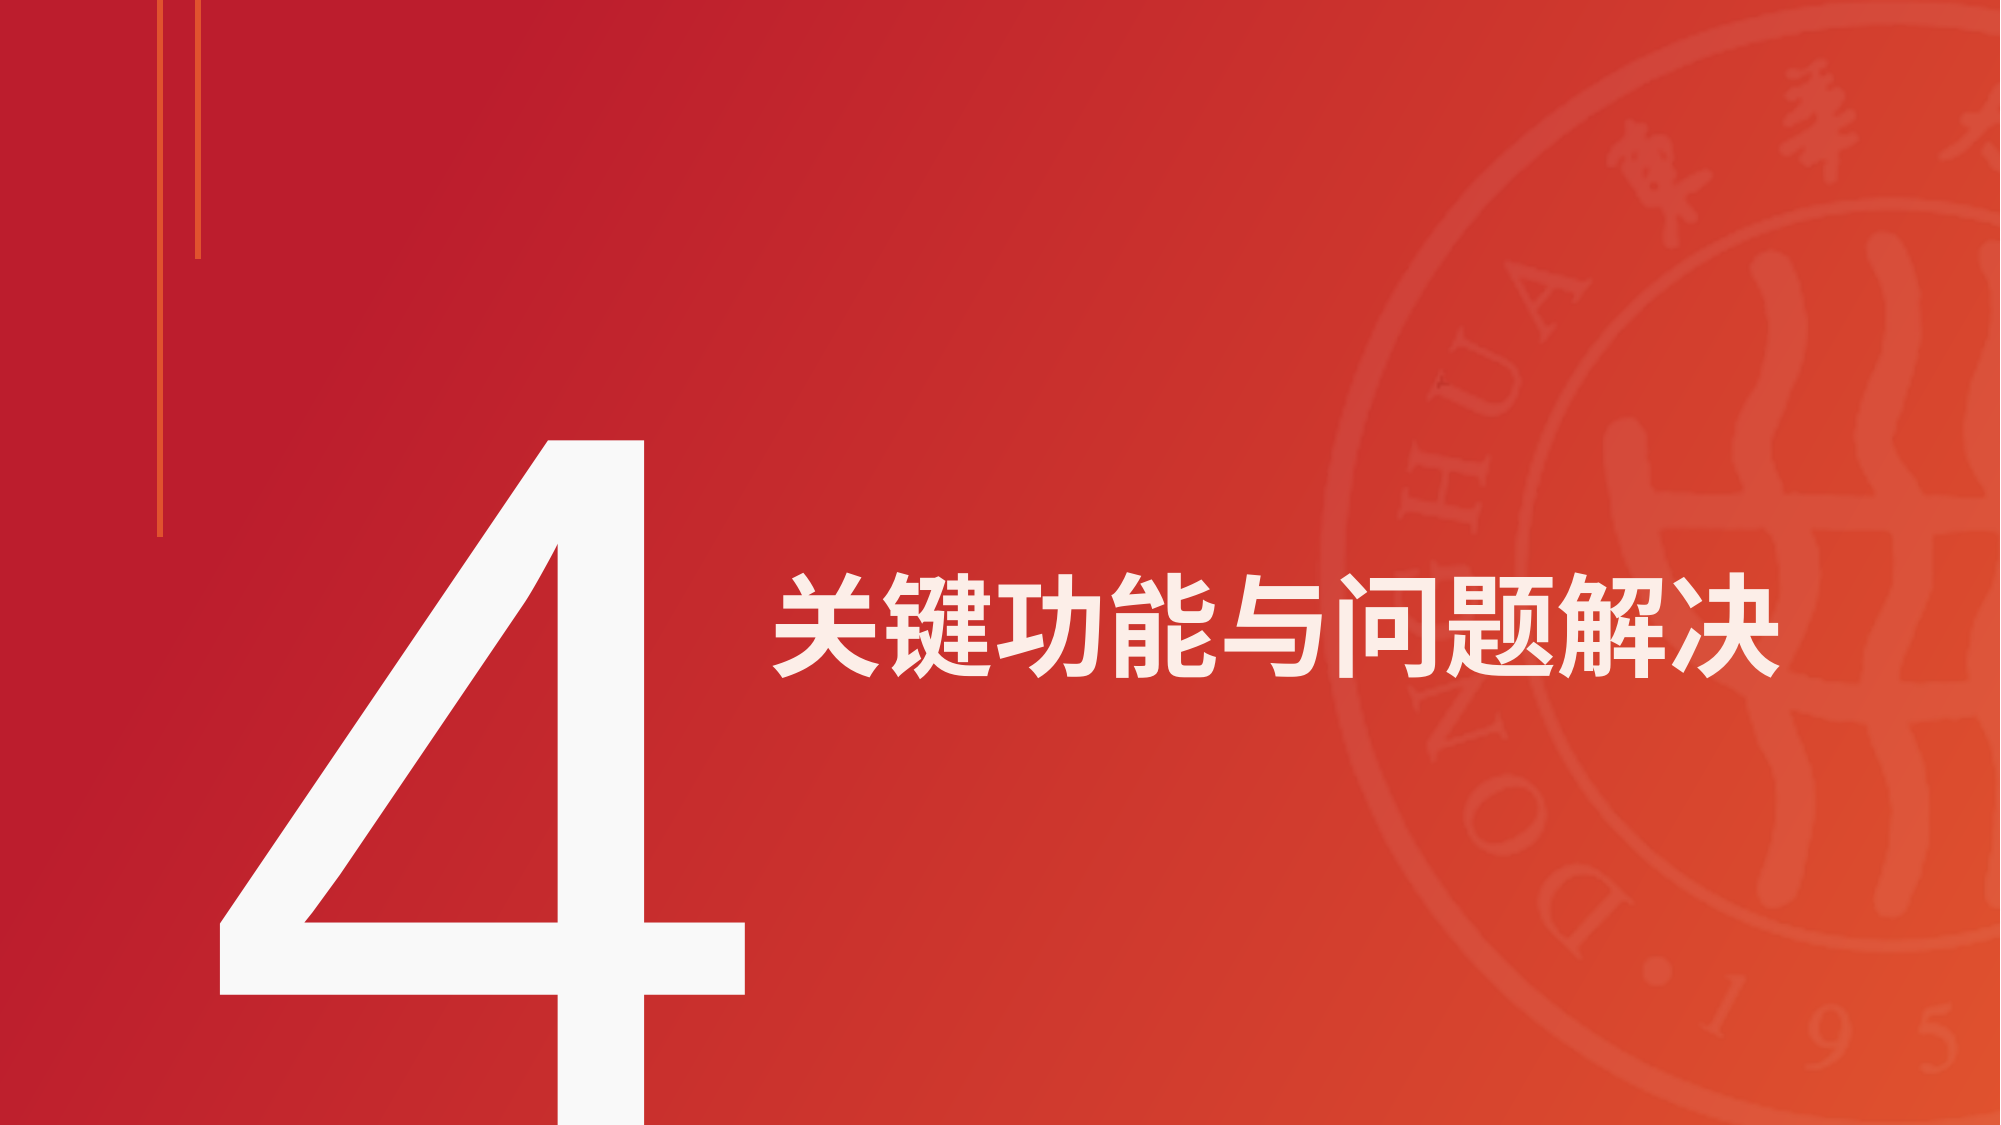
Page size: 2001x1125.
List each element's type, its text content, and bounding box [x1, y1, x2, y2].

list 关键功能与问题解决 [754, 563, 1803, 702]
list 4 [181, 250, 702, 1125]
